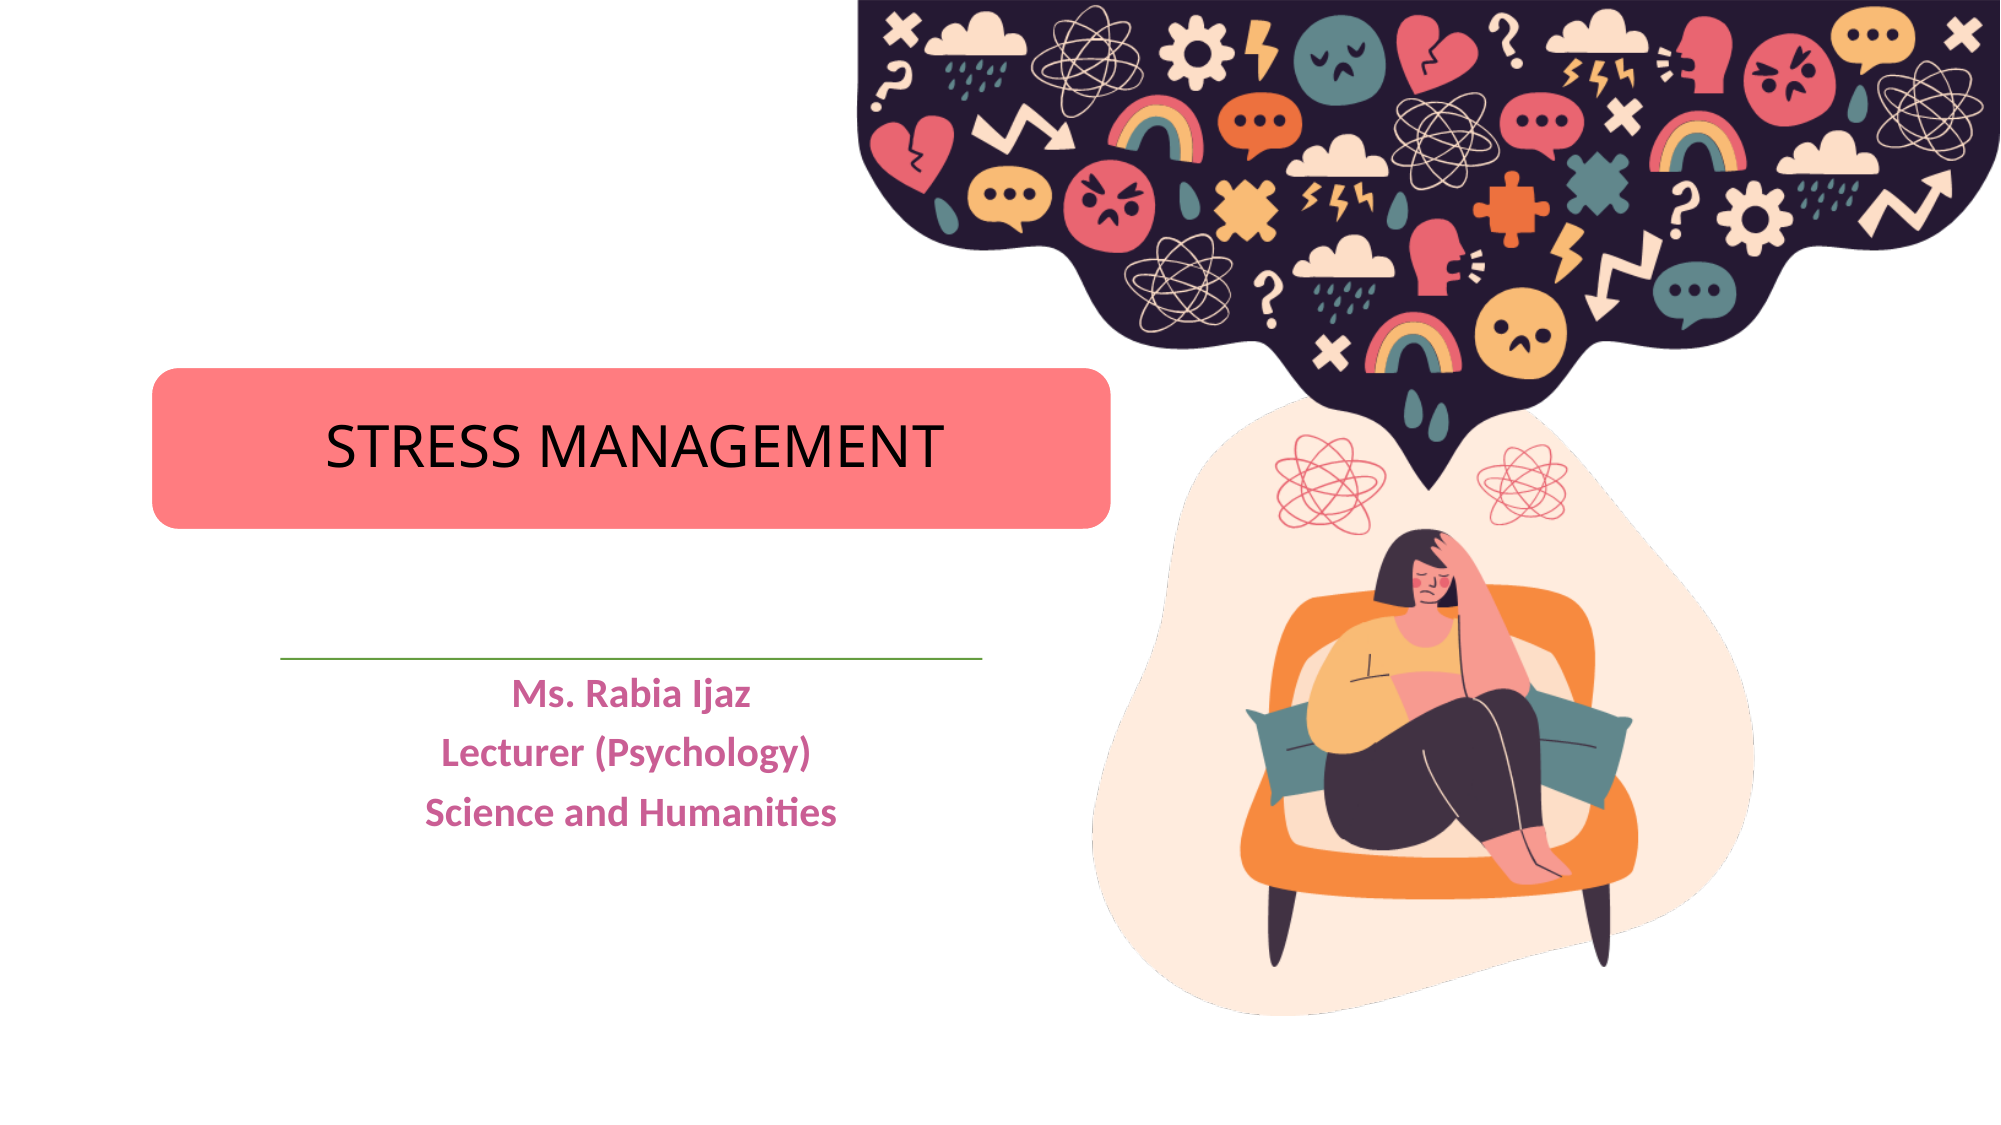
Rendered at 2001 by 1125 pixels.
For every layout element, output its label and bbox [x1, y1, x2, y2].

text_box [280, 658, 983, 864]
picture [856, 0, 2000, 1016]
text_box [151, 366, 1112, 531]
